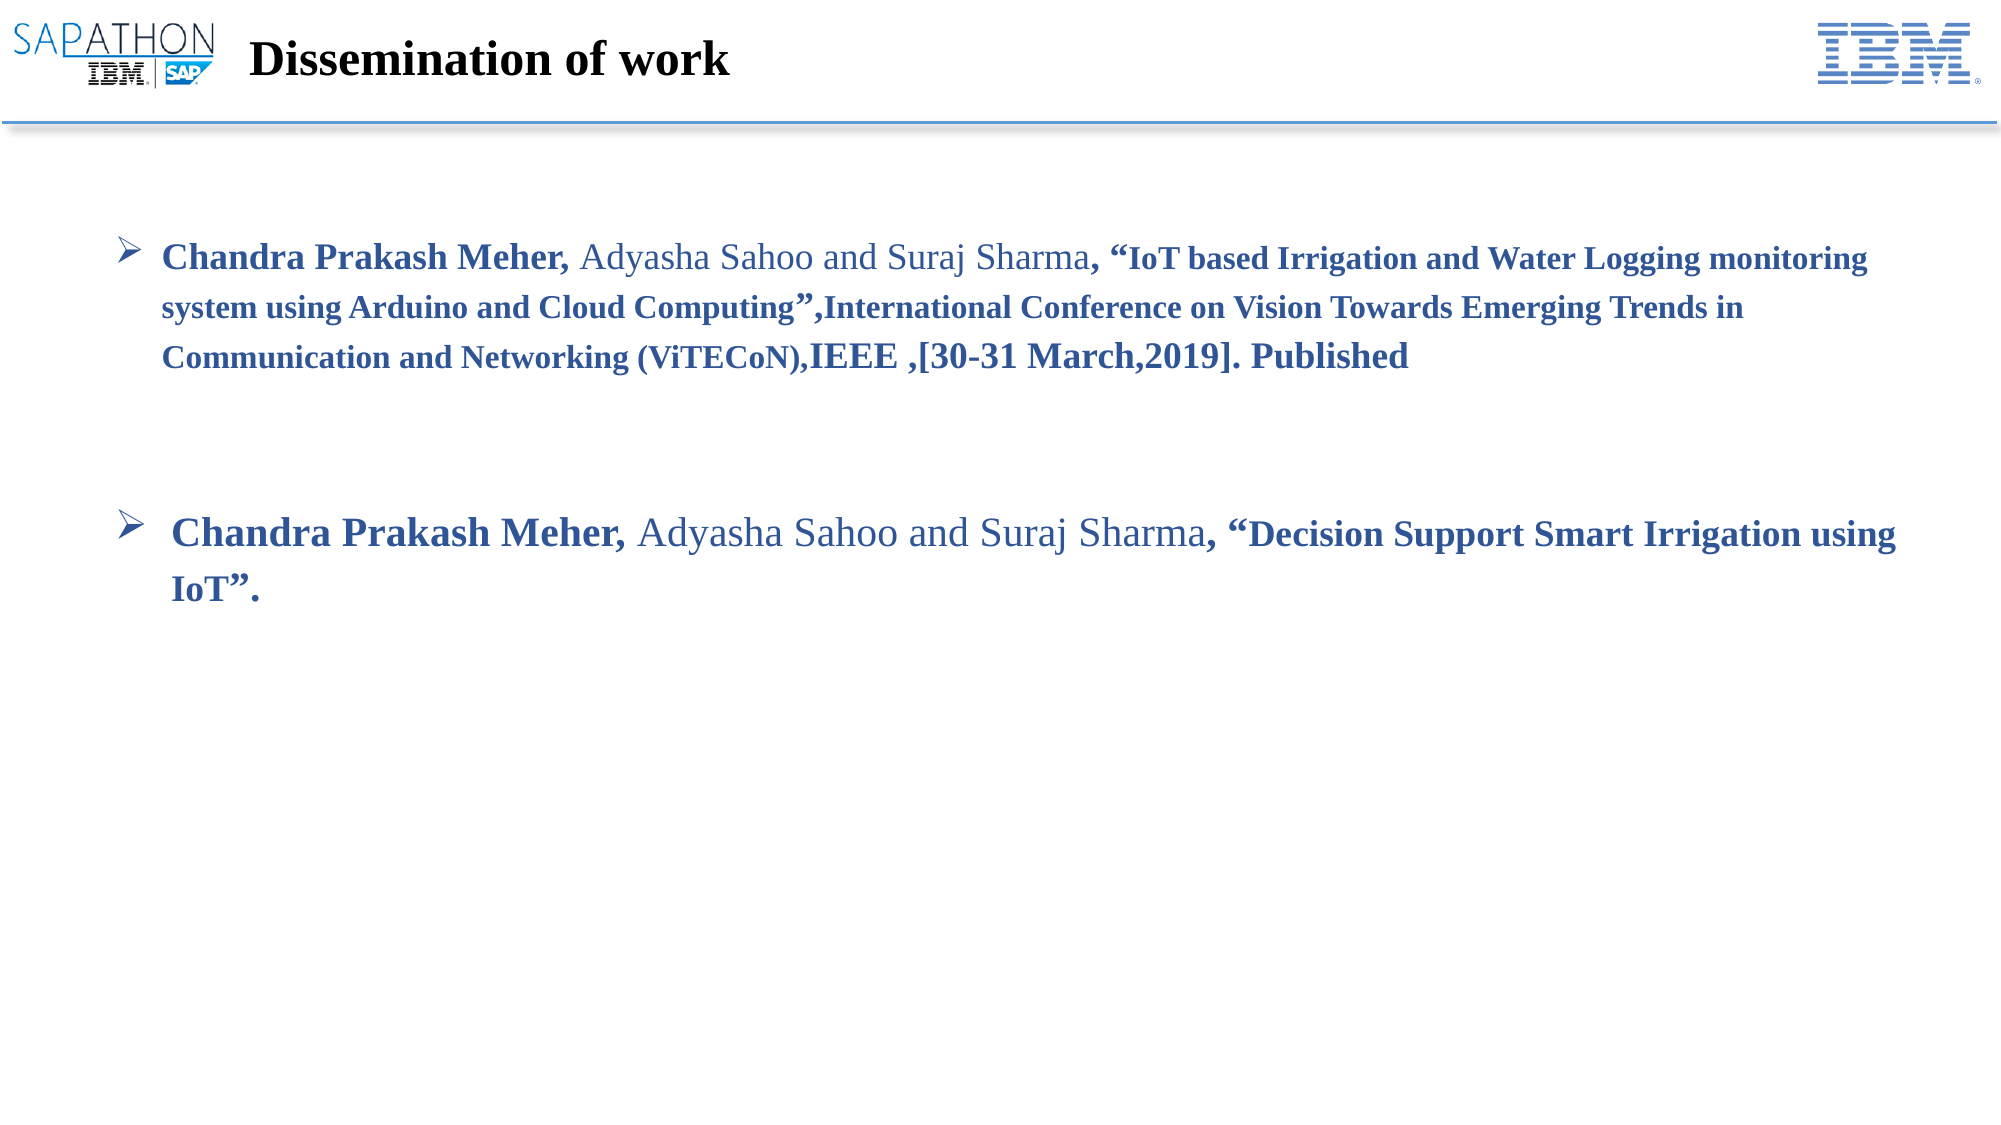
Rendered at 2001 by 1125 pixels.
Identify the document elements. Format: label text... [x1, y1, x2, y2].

text_box Chandra Prakash Meher, Adyasha Sahoo and Suraj Sharma, “IoT based Irrigation and Water Logging monitoring system using Arduino and Cloud Computing”,International Conference on Vision Towards Emerging Trends in Communication and Networking (ViTECoN),IEEE ,[30-31 March,2019]. Published Chandra Prakash Meher, Adyasha Sahoo and Suraj Sharma, “Decision Support Smart Irrigation using IoT”. [99, 219, 1940, 706]
picture [1855, 13, 1989, 94]
picture [2, 0, 252, 117]
title Dissemination of work [234, 10, 1855, 94]
